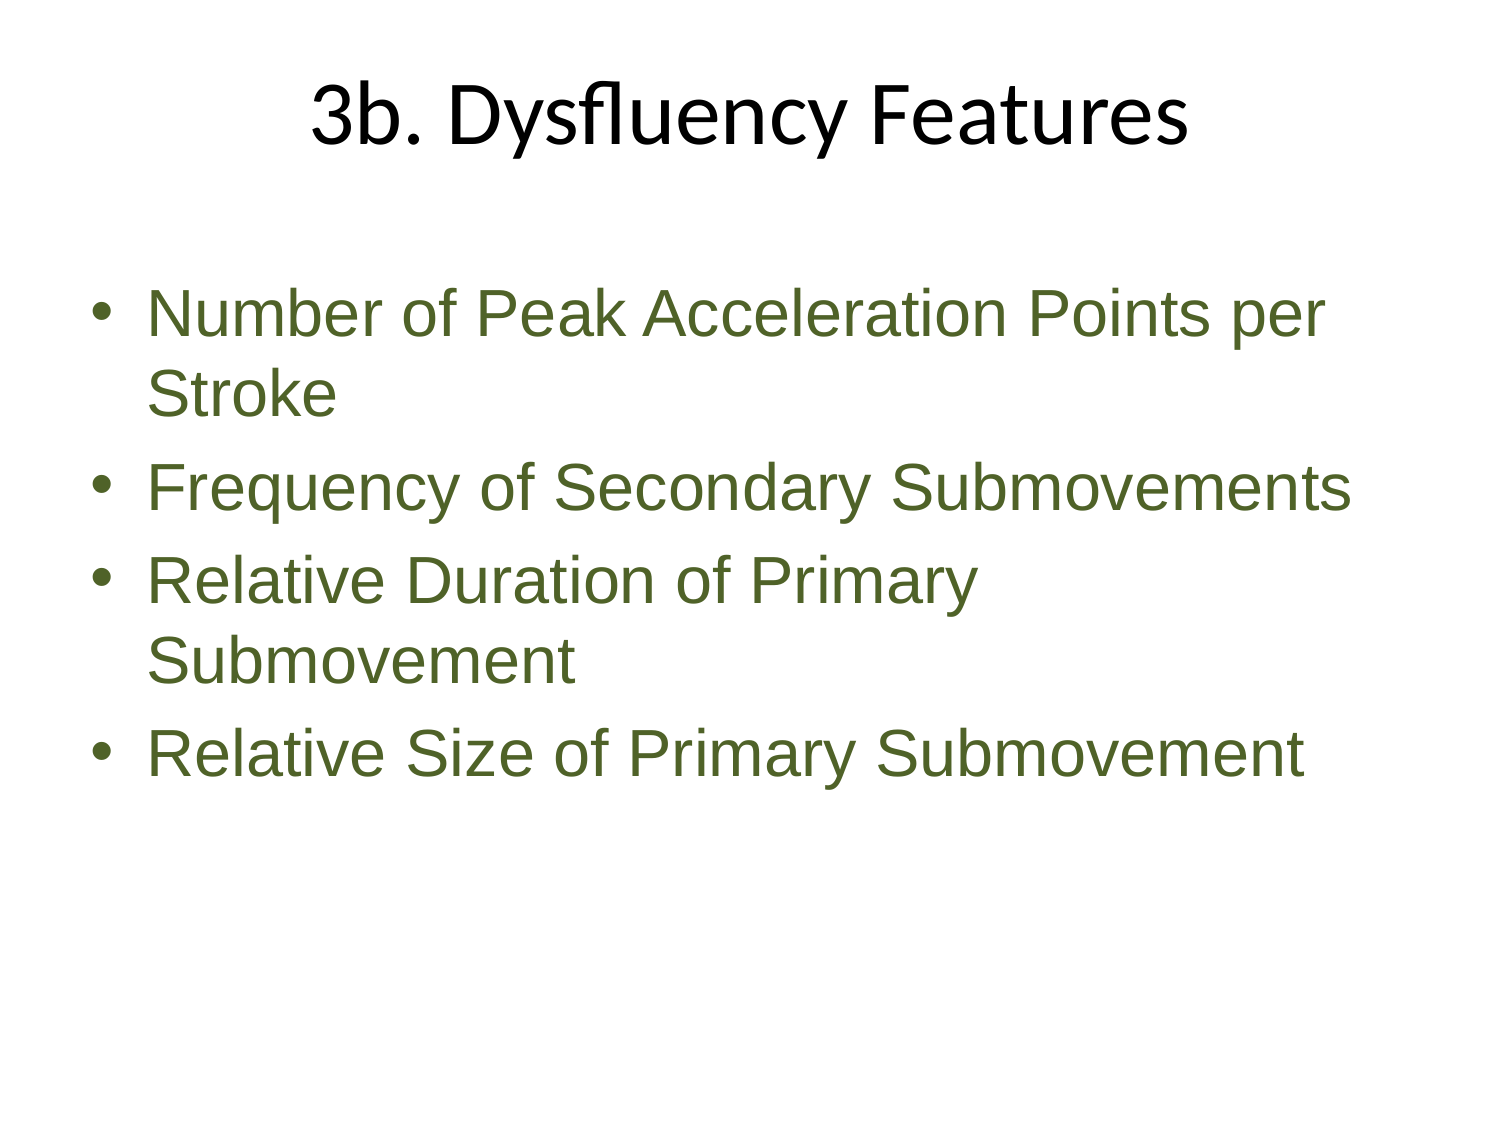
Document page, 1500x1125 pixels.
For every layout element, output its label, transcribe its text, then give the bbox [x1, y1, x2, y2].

list Number of Peak Acceleration Points per Stroke Frequency of Secondary Submovements Relative Duration of Primary Submovement Relative Size of Primary Submovement [75, 262, 1425, 1005]
title 3b. Dysfluency Features [75, 45, 1425, 233]
